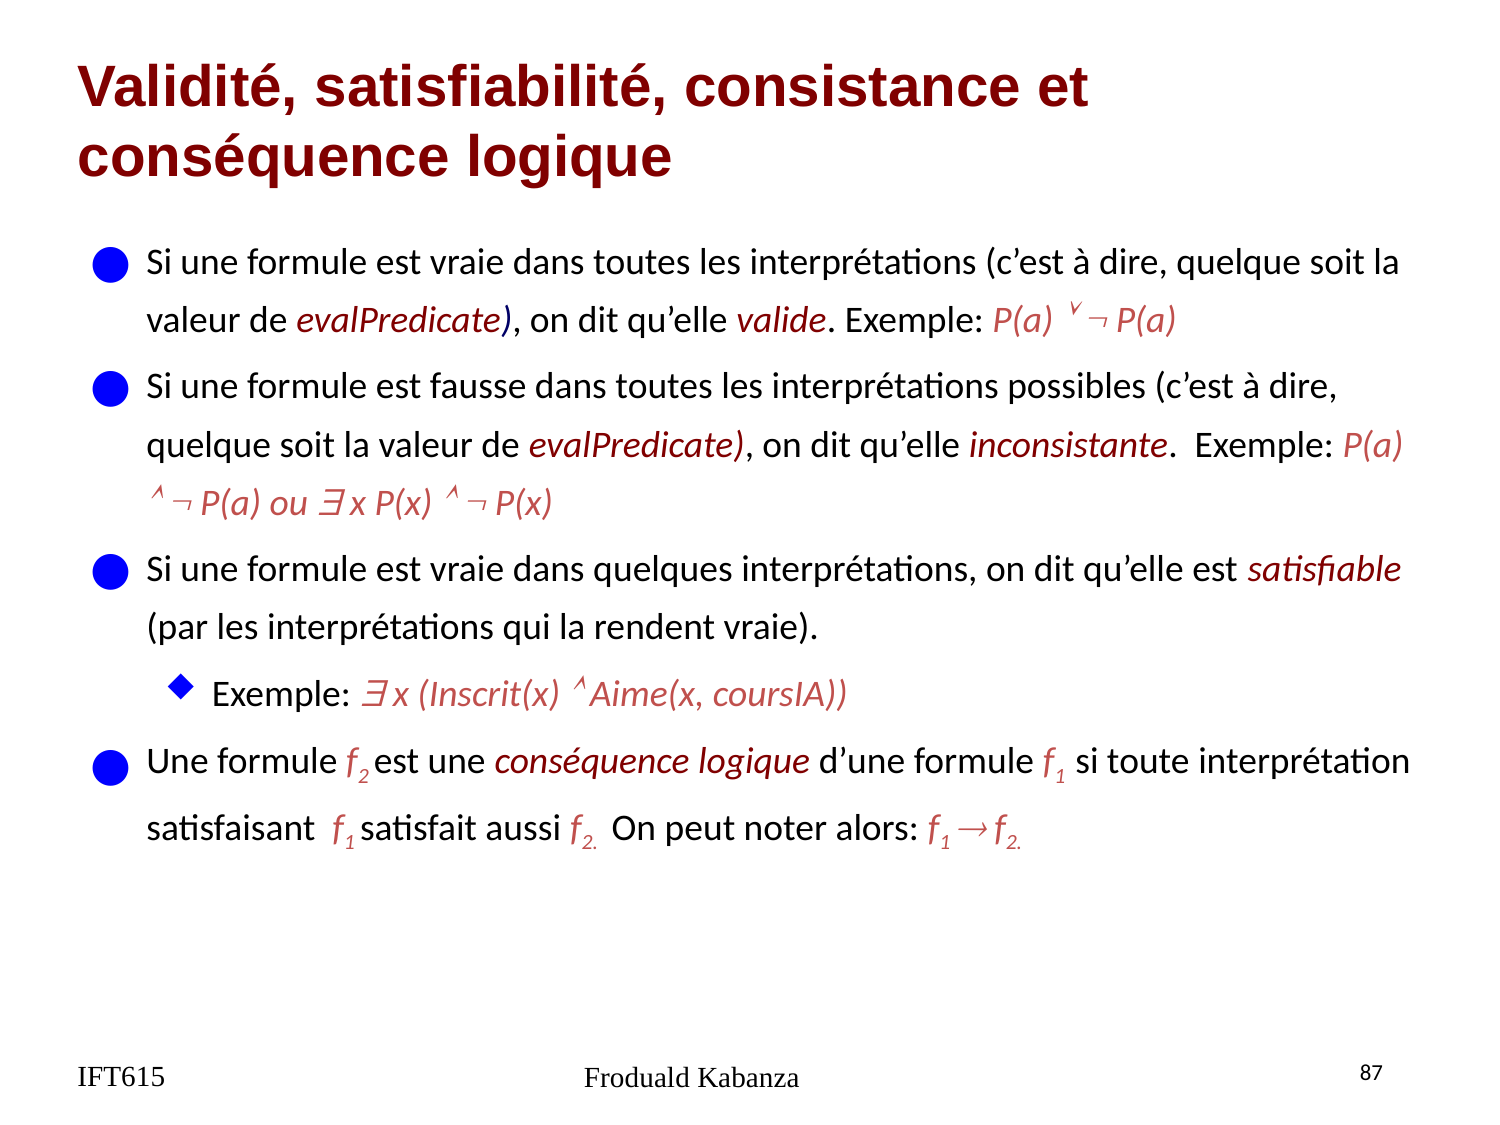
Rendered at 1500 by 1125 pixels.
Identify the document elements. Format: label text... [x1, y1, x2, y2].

footer Froduald Kabanza [569, 1050, 951, 1095]
slide_number 87 [1344, 1050, 1425, 1095]
list Si une formule est vraie dans toutes les interprétations (c’est à dire, quelque soit la valeur de evalPredicate), on dit qu’elle valide. Exemple: P(a)   P(a) Si une formule est fausse dans toutes les interprétations possibles (c’est à dire, quelque soit la valeur de evalPredicate), on dit qu’elle inconsistante. Exemple: P(a)   P(a) ou  x P(x)   P(x) Si une formule est vraie dans quelques interprétations, on dit qu’elle est satisfiable (par les interprétations qui la rendent vraie). Exemple:  x (Inscrit(x)  Aime(x, coursIA)) Une formule f2 est une conséquence logique d’une formule f1 si toute interprétation satisfaisant f1 satisfait aussi f2. On peut noter alors: f1  f2. [75, 215, 1436, 1004]
title Validité, satisfiabilité, consistance et conséquence logique [62, 68, 1413, 169]
slide_number IFT615 [62, 1050, 209, 1090]
